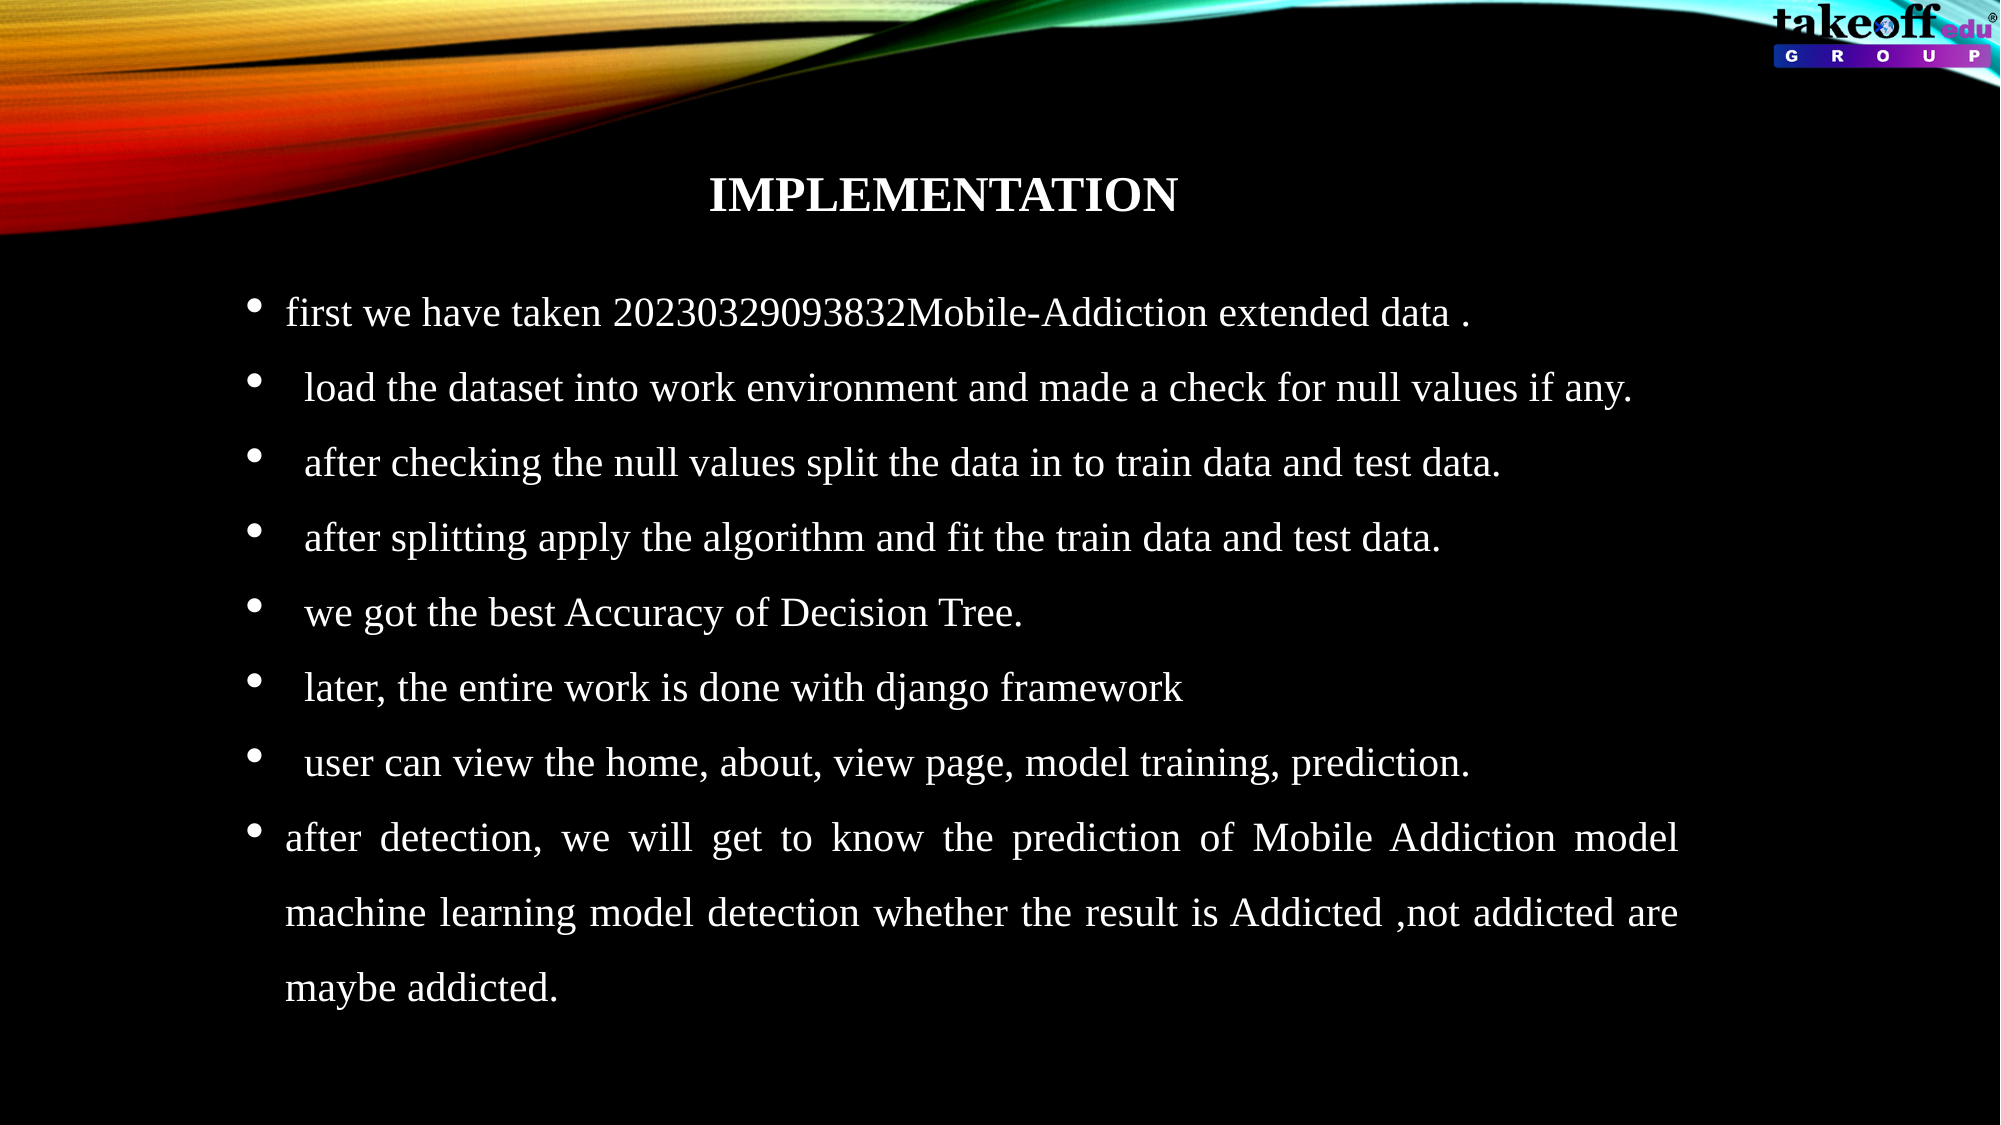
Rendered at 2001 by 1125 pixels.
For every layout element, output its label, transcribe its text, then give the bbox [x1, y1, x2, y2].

list first we have taken 20230329093832Mobile-Addiction extended data . load the dataset into work environment and made a check for null values if any. after checking the null values split the data in to train data and test data. after splitting apply the algorithm and fit the train data and test data. we got the best Accuracy of Decision Tree. later, the entire work is done with django framework user can view the home, about, view page, model training, prediction. after detection, we will get to know the prediction of Mobile Addiction model machine learning model detection whether the result is Addicted ,not addicted are maybe addicted. [232, 252, 1696, 873]
title IMPLEMENTATION [212, 90, 1675, 301]
picture [0, 0, 2000, 237]
